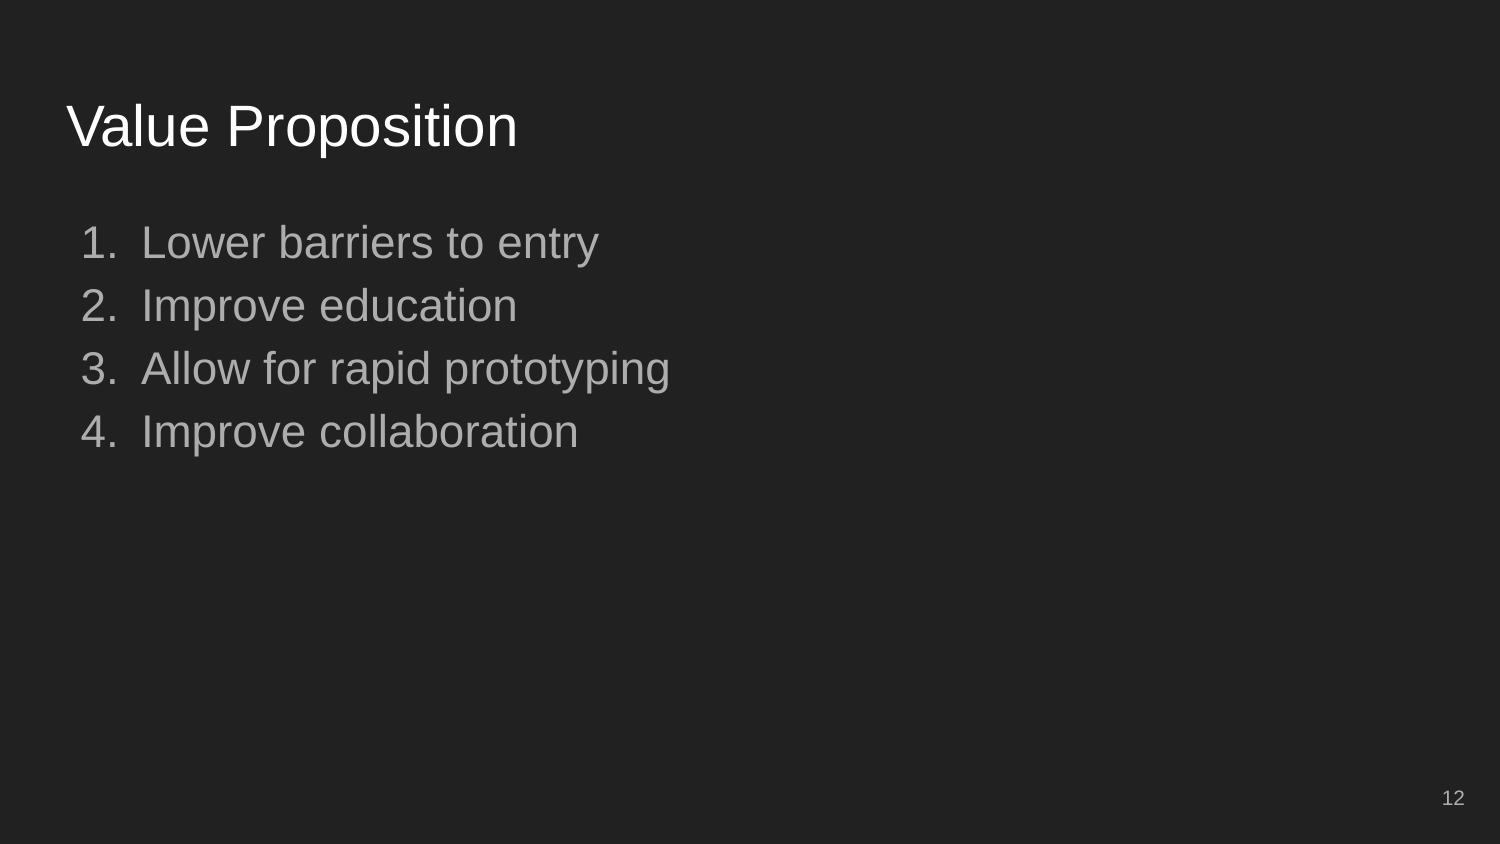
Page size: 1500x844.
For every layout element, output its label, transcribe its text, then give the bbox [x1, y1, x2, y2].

list Lower barriers to entry Improve education Allow for rapid prototyping Improve collaboration [51, 189, 1449, 750]
slide_number ‹#› [1389, 764, 1480, 830]
title Value Proposition [51, 72, 1449, 167]
